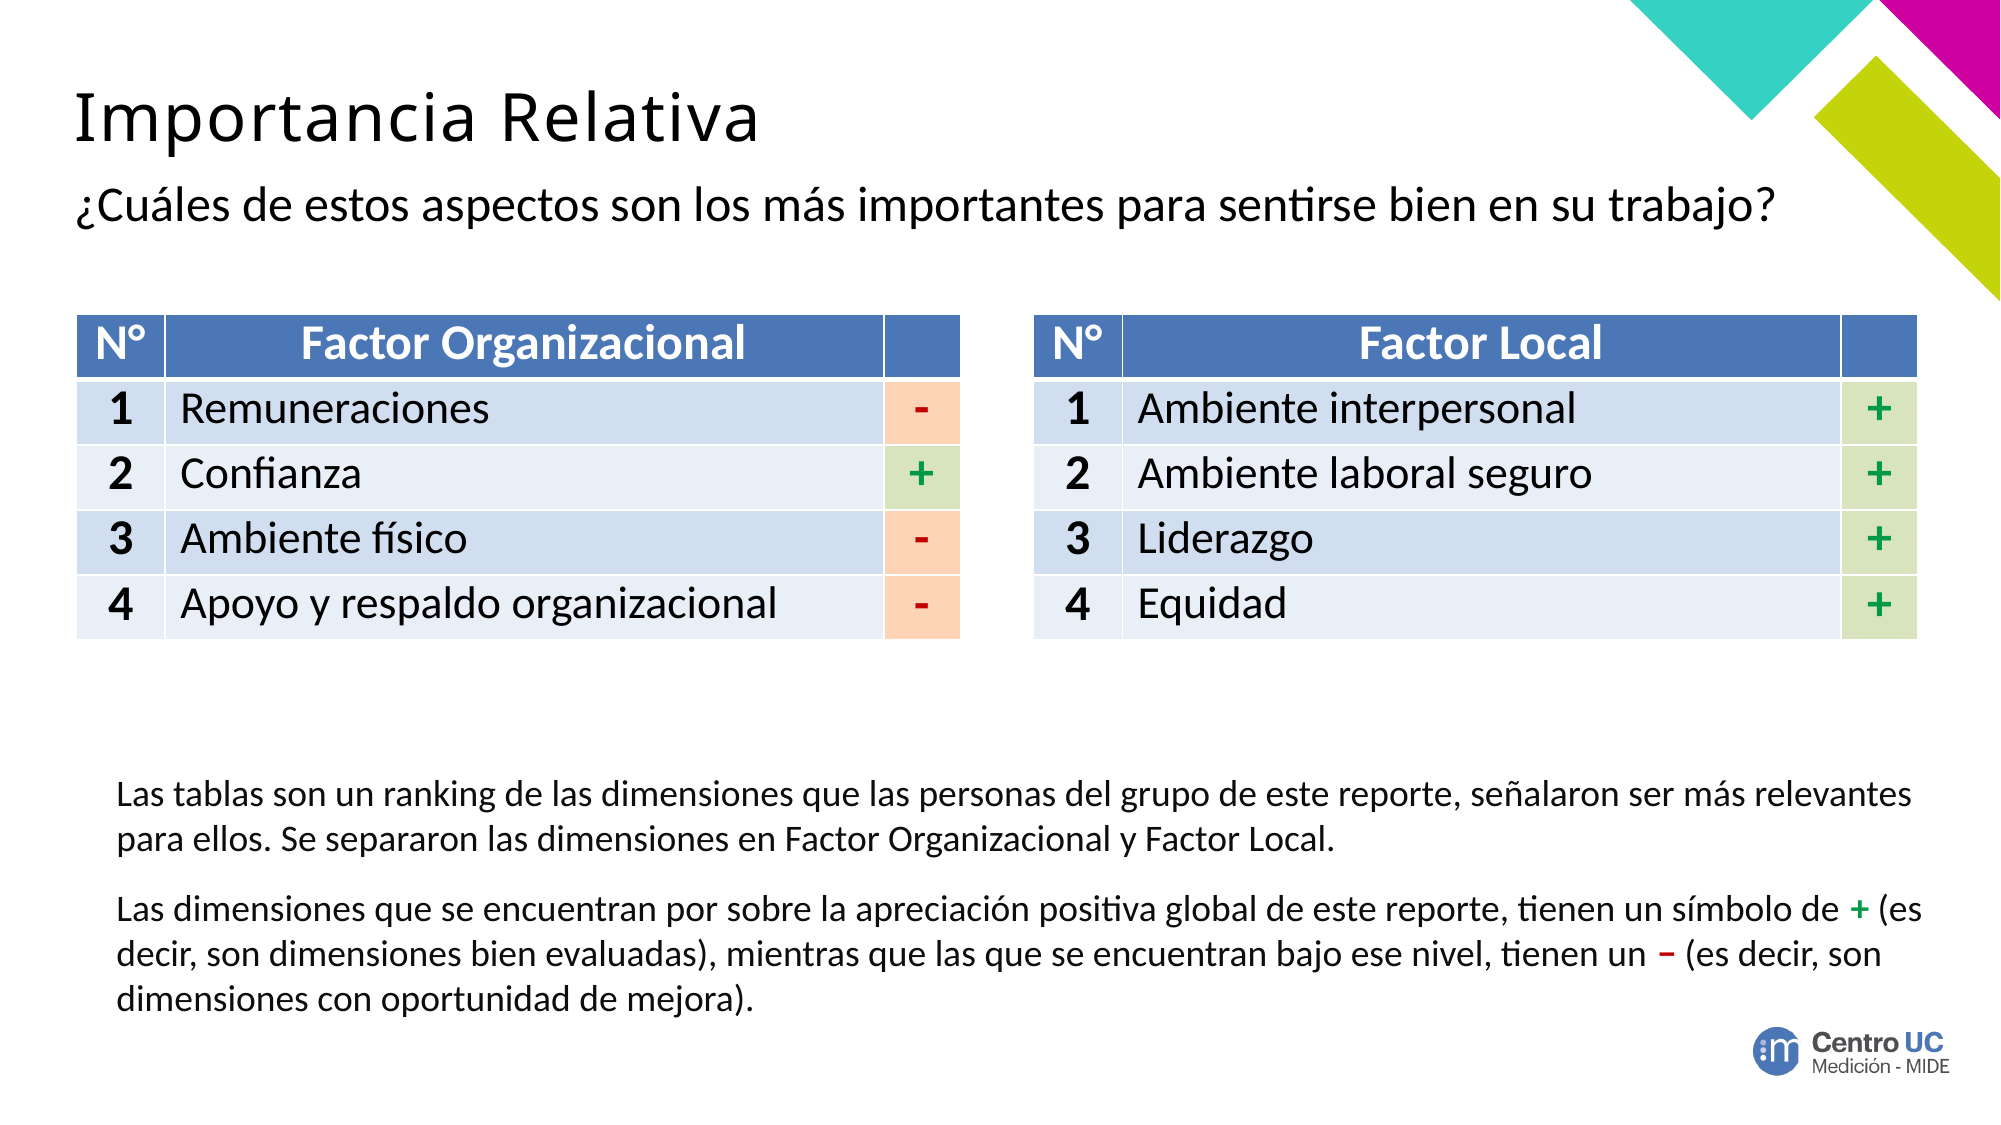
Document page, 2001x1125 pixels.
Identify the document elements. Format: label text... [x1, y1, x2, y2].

list ¿Cuáles de estos aspectos son los más importantes para sentirse bien en su trabajo? [74, 170, 1855, 271]
table_cell - [885, 382, 960, 444]
picture [1753, 1025, 1951, 1077]
table_header [885, 315, 960, 377]
table_cell Ambiente laboral seguro [1123, 446, 1840, 509]
table_cell + [1842, 576, 1917, 639]
table_header N° [77, 315, 164, 377]
table_cell 2 [1034, 446, 1122, 509]
table_cell - [885, 511, 960, 574]
table_cell + [1842, 382, 1917, 444]
text_box Las tablas son un ranking de las dimensiones que las personas del grupo de este reporte, señalaron ser más relevantes para ellos. Se separaron las dimensiones en Factor Organizacional y Factor Local. Las dimensiones que se encuentran por sobre la apreciación positiva global de este reporte, tienen un símbolo de + (es decir, son dimensiones bien evaluadas), mientras que las que se encuentran bajo ese nivel, tienen un − (es decir, son dimensiones con oportunidad de mejora). [101, 761, 1940, 1027]
table_cell 1 [77, 382, 164, 444]
table_cell 4 [77, 576, 164, 639]
table_cell Apoyo y respaldo organizacional [166, 576, 883, 639]
table_cell + [1842, 446, 1917, 509]
table_cell 4 [1034, 576, 1122, 639]
table_cell 1 [1034, 382, 1122, 444]
table_header Factor Organizacional [166, 315, 883, 377]
table_cell + [1842, 511, 1917, 574]
table_header Factor Local [1123, 315, 1840, 377]
table_cell Ambiente físico [166, 511, 883, 574]
table_cell Equidad [1123, 576, 1840, 639]
table_cell 3 [1034, 511, 1122, 574]
table_header N° [1034, 315, 1122, 377]
title Importancia Relativa [74, 70, 1111, 170]
table_cell + [885, 446, 960, 509]
table_cell 2 [77, 446, 164, 509]
table_cell Liderazgo [1123, 511, 1840, 574]
table_cell Ambiente interpersonal [1123, 382, 1840, 444]
table_cell 3 [77, 511, 164, 574]
table_header [1842, 315, 1917, 377]
table_cell Confianza [166, 446, 883, 509]
table_cell - [885, 576, 960, 639]
table_cell Remuneraciones [166, 382, 883, 444]
